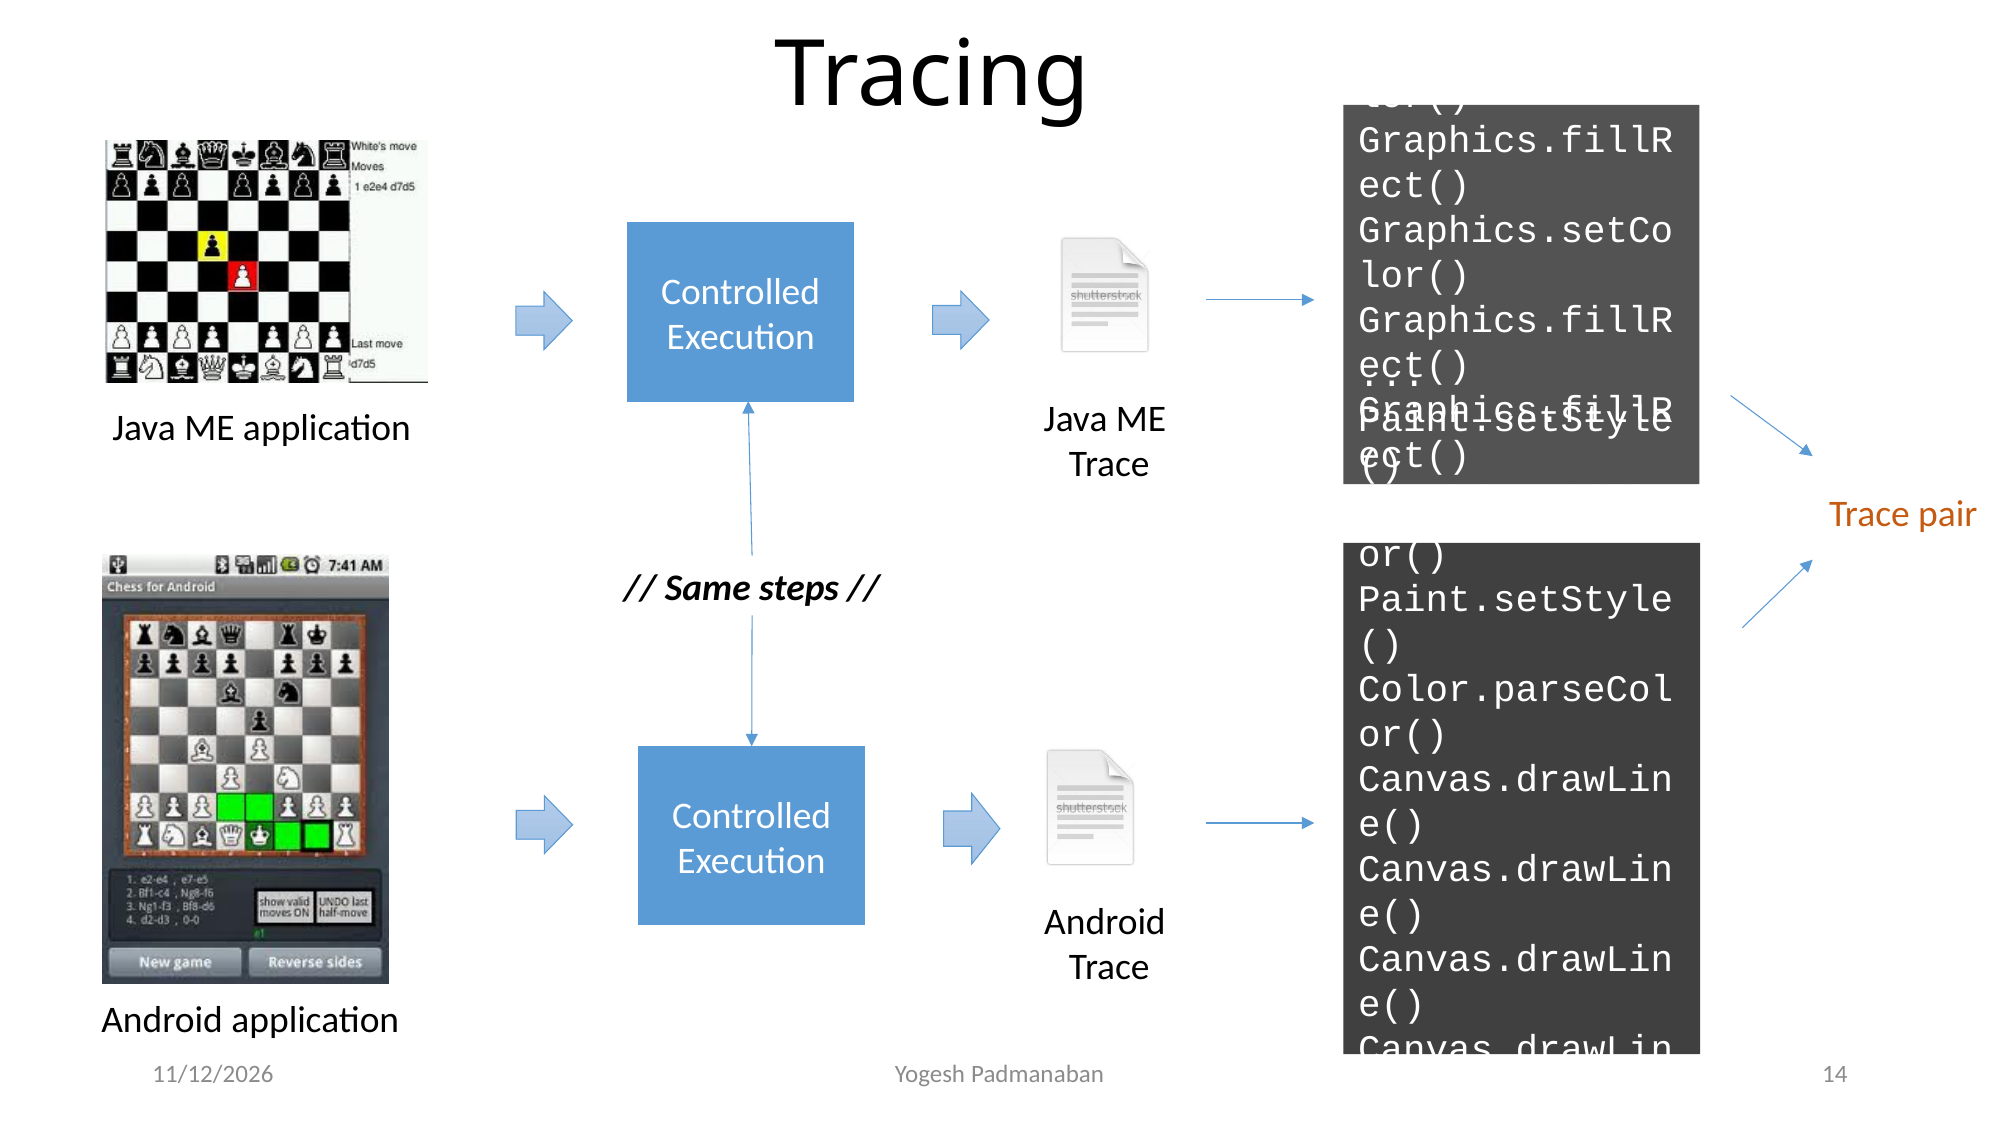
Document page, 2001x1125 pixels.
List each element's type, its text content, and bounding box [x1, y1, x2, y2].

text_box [1742, 559, 1813, 628]
slide_number 14 [1325, 1042, 1863, 1103]
text_box Java ME application [88, 395, 427, 456]
text_box [515, 794, 574, 855]
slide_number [137, 1042, 675, 1103]
text_box Trace pair [1814, 481, 1993, 542]
text_box [515, 290, 573, 351]
footer Yogesh Padmanaban [762, 1042, 1238, 1103]
picture [105, 140, 428, 383]
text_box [1730, 395, 1813, 457]
text_box ... Graphics.setColor() Graphics.fillRect() Graphics.setColor() Graphics.fillRect() Graphics.fillRect() Graphics.fillRect() ... [1343, 104, 1700, 485]
picture [102, 554, 389, 984]
text_box [932, 289, 990, 351]
text_box [943, 791, 1001, 866]
text_box Android Trace [1029, 889, 1181, 995]
text_box // Same steps // [609, 555, 896, 616]
text_box ... Paint.setStyle() Color.parseColor() Paint.setStyle() Color.parseColor() Canvas.drawLine() Canvas.drawLine() Canvas.drawLine() Canvas.drawLine() Canvas.drawLine() ... [1343, 542, 1701, 1055]
text_box Controlled Execution [627, 222, 854, 402]
picture [1059, 236, 1151, 354]
picture [1044, 748, 1137, 866]
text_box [748, 401, 753, 556]
text_box Controlled Execution [638, 746, 865, 925]
title Tracing [257, 0, 1608, 163]
text_box Java ME Trace [1028, 386, 1182, 492]
text_box Android application [86, 987, 415, 1048]
